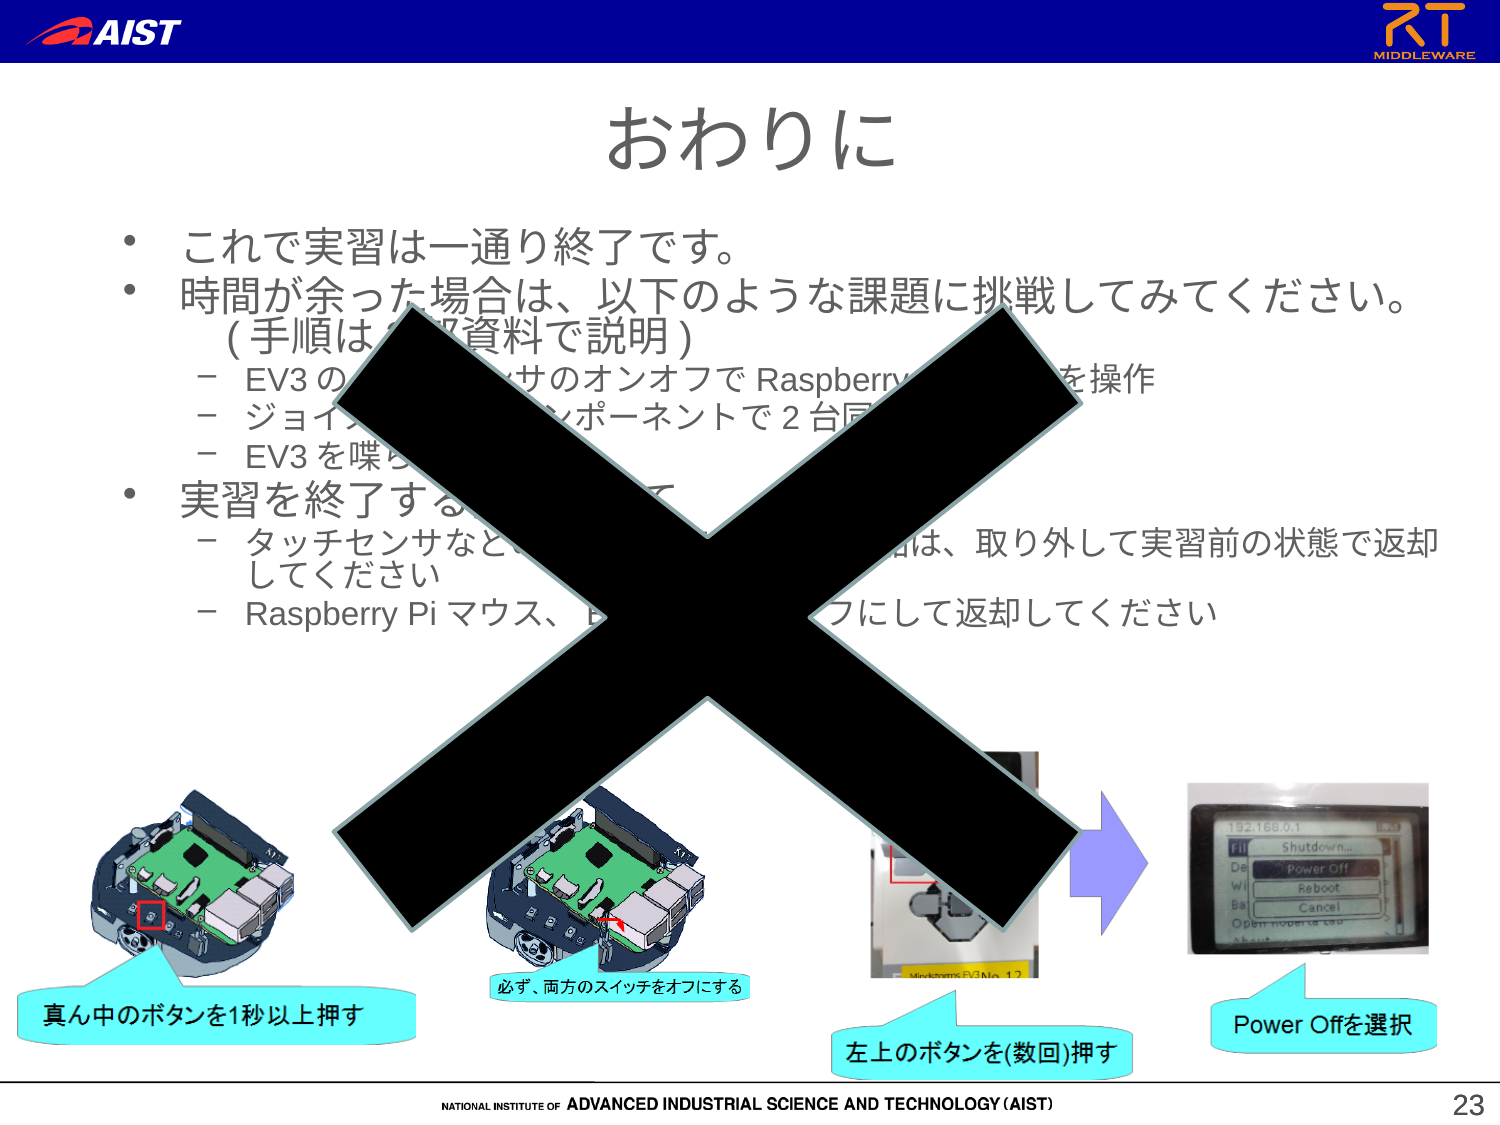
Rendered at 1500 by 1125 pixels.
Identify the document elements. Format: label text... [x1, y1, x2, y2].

title おわりに [29, 66, 1474, 208]
text_box [331, 302, 1084, 928]
picture [456, 769, 751, 1021]
picture [830, 750, 1437, 1080]
picture [0, 0, 1500, 63]
picture [17, 776, 416, 1045]
text_box これで実習は一通り終了です。 時間が余った場合は、以下のような課題に挑戦してみてください。 (手順は3部資料で説明) EV3のタッチセンサのオンオフでRaspberry Piマウスを操作 ジョイスティックコンポーネントで2台同時に操作 EV3を喋らせる 実習を終了する際について タッチセンサなどの実習中に取り付けた部品は、取り外して実習前の状態で返却してください Raspberry Piマウス、EV3の電源をオフにして返却してください [108, 223, 1474, 784]
picture [442, 1097, 1052, 1110]
text_box 23 [1149, 1078, 1500, 1125]
